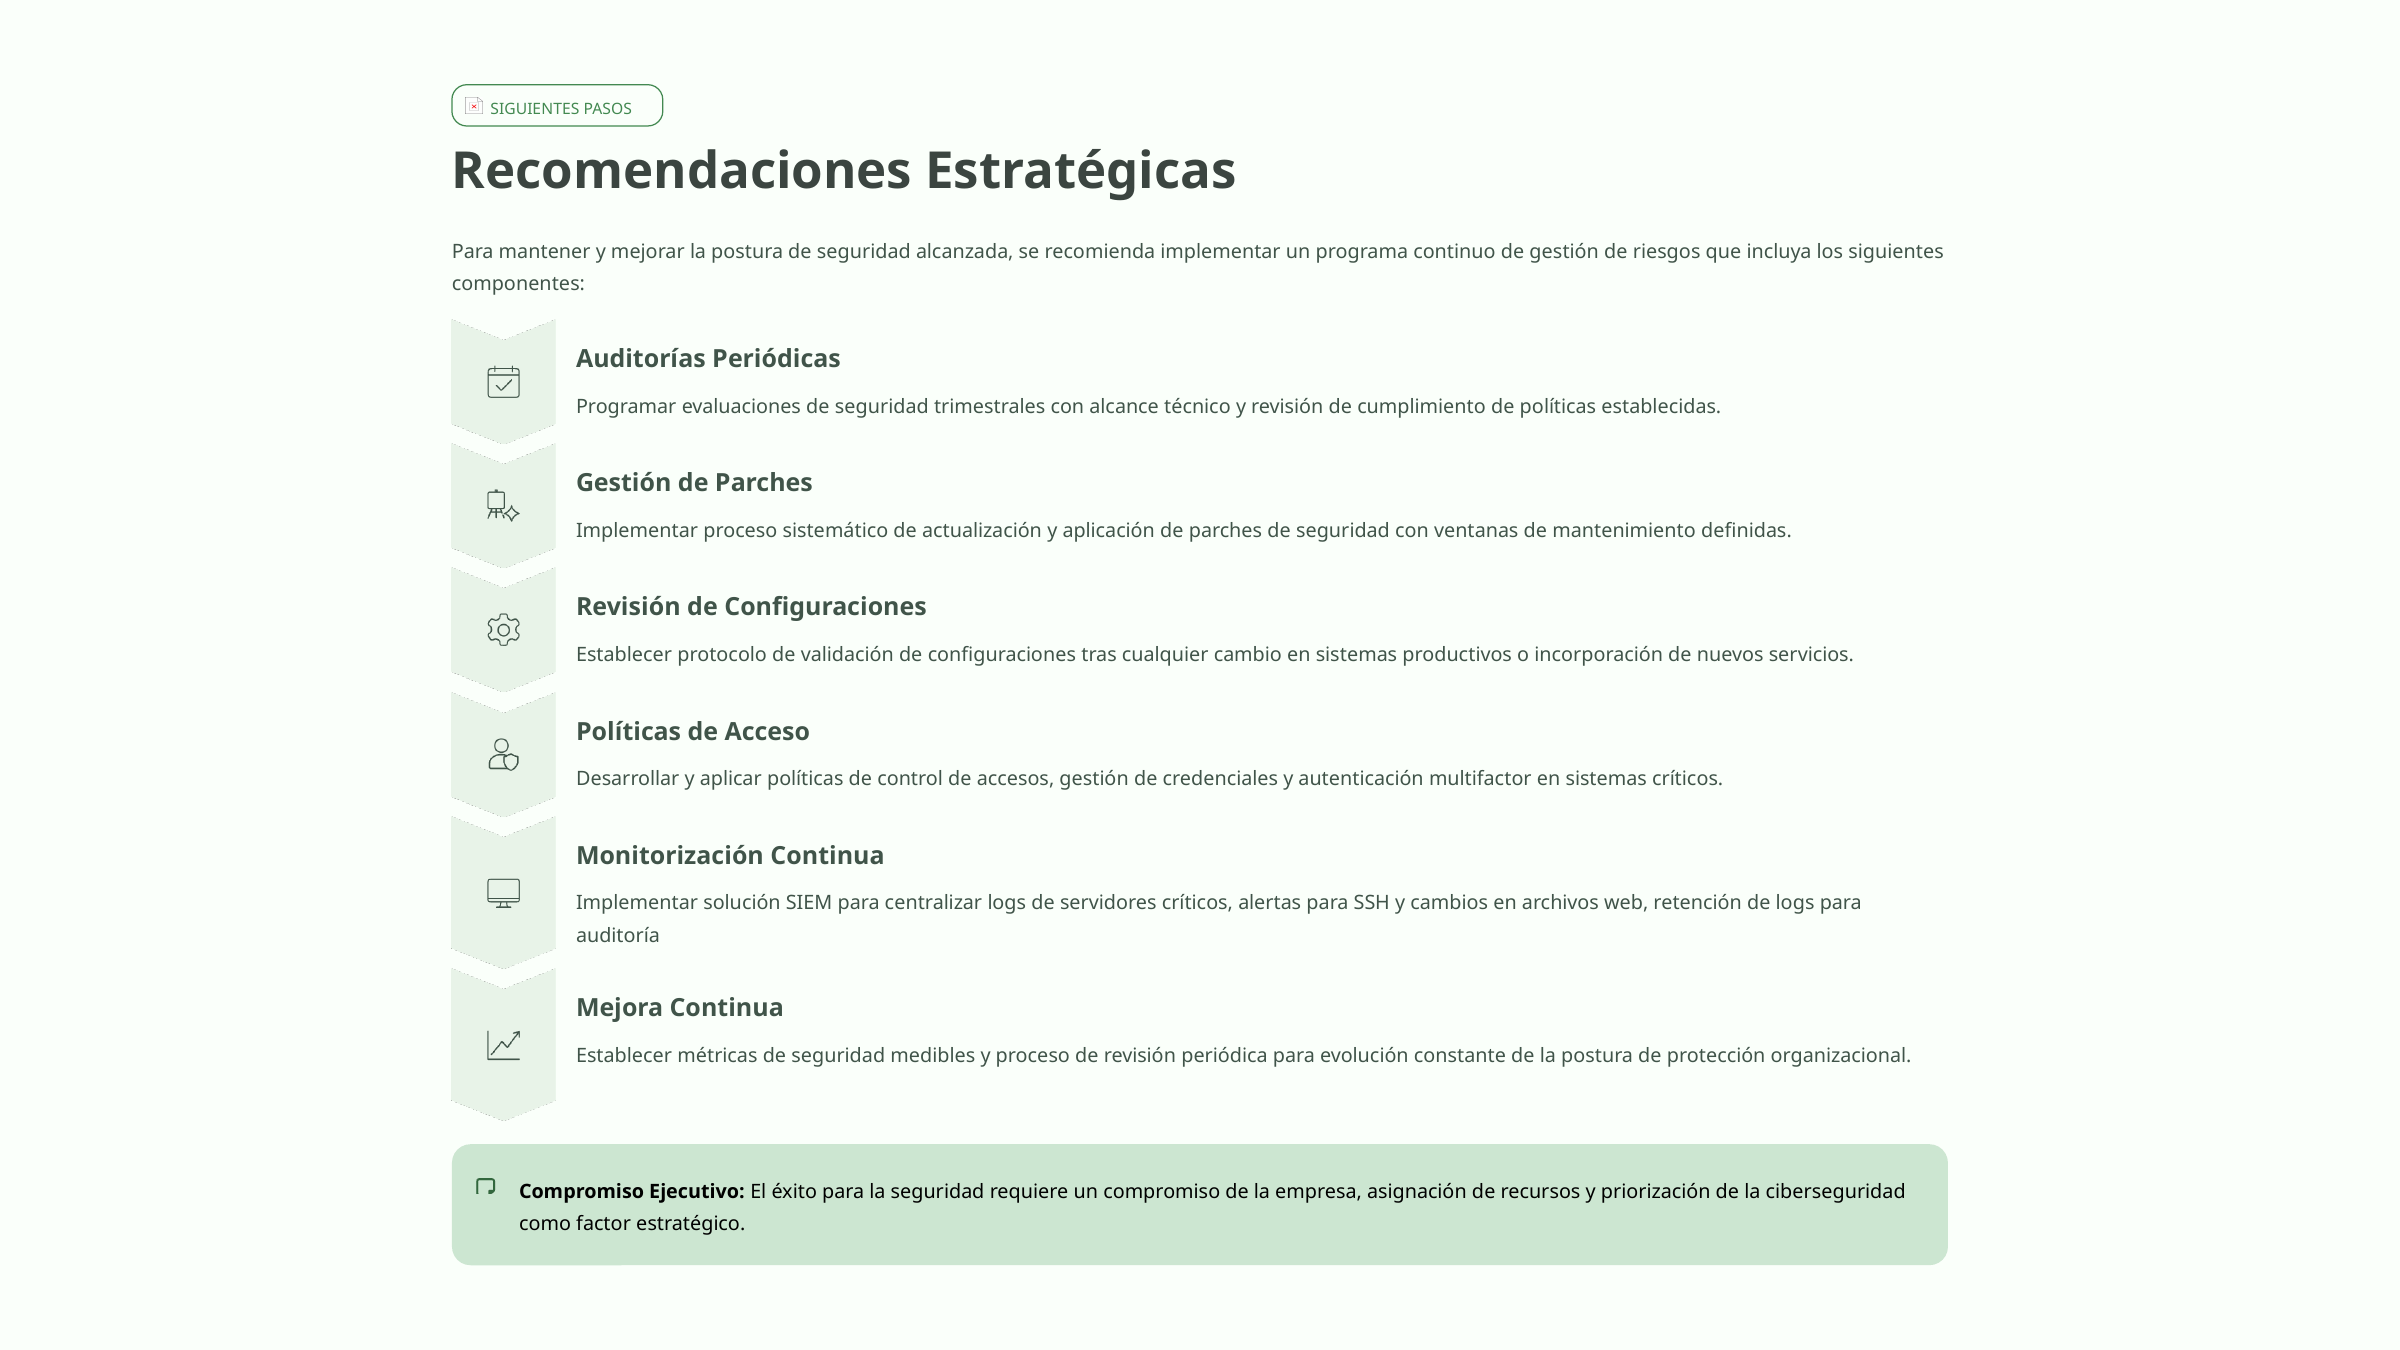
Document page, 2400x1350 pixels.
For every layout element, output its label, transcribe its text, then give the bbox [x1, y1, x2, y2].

text_box [451, 84, 663, 127]
picture [465, 97, 483, 114]
picture [451, 319, 556, 1121]
text_box Auditorías Periódicas [576, 340, 862, 373]
text_box Establecer protocolo de validación de configuraciones tras cualquier cambio en sistemas productivos o incorporación de nuevos servicios. [576, 633, 1948, 667]
text_box Monitorización Continua [576, 836, 905, 870]
text_box Políticas de Acceso [576, 712, 835, 745]
picture [472, 1173, 499, 1194]
text_box Implementar solución SIEM para centralizar logs de servidores críticos, alertas para SSH y cambios en archivos web, retención de logs para auditoría [576, 881, 1948, 948]
text_box Revisión de Configuraciones [576, 588, 950, 621]
text_box Compromiso Ejecutivo: El éxito para la seguridad requiere un compromiso de la empresa, asignación de recursos y priorización de la ciberseguridad como factor estratégico. [519, 1170, 1928, 1237]
text_box Para mantener y mejorar la postura de seguridad alcanzada, se recomienda implementar un programa continuo de gestión de riesgos que incluya los siguientes componentes: [451, 230, 1948, 297]
text_box Recomendaciones Estratégicas [451, 134, 1267, 199]
text_box Establecer métricas de seguridad medibles y proceso de revisión periódica para evolución constante de la postura de protección organizacional. [576, 1033, 1948, 1101]
text_box Gestión de Parches [576, 464, 835, 497]
text_box [451, 1144, 1948, 1266]
text_box SIGUIENTES PASOS [490, 92, 650, 119]
text_box Implementar proceso sistemático de actualización y aplicación de parches de seguridad con ventanas de mantenimiento definidas. [576, 509, 1948, 543]
text_box Mejora Continua [576, 989, 835, 1022]
text_box Desarrollar y aplicar políticas de control de accesos, gestión de credenciales y autenticación multifactor en sistemas críticos. [576, 757, 1948, 791]
text_box Programar evaluaciones de seguridad trimestrales con alcance técnico y revisión de cumplimiento de políticas establecidas. [576, 385, 1948, 419]
